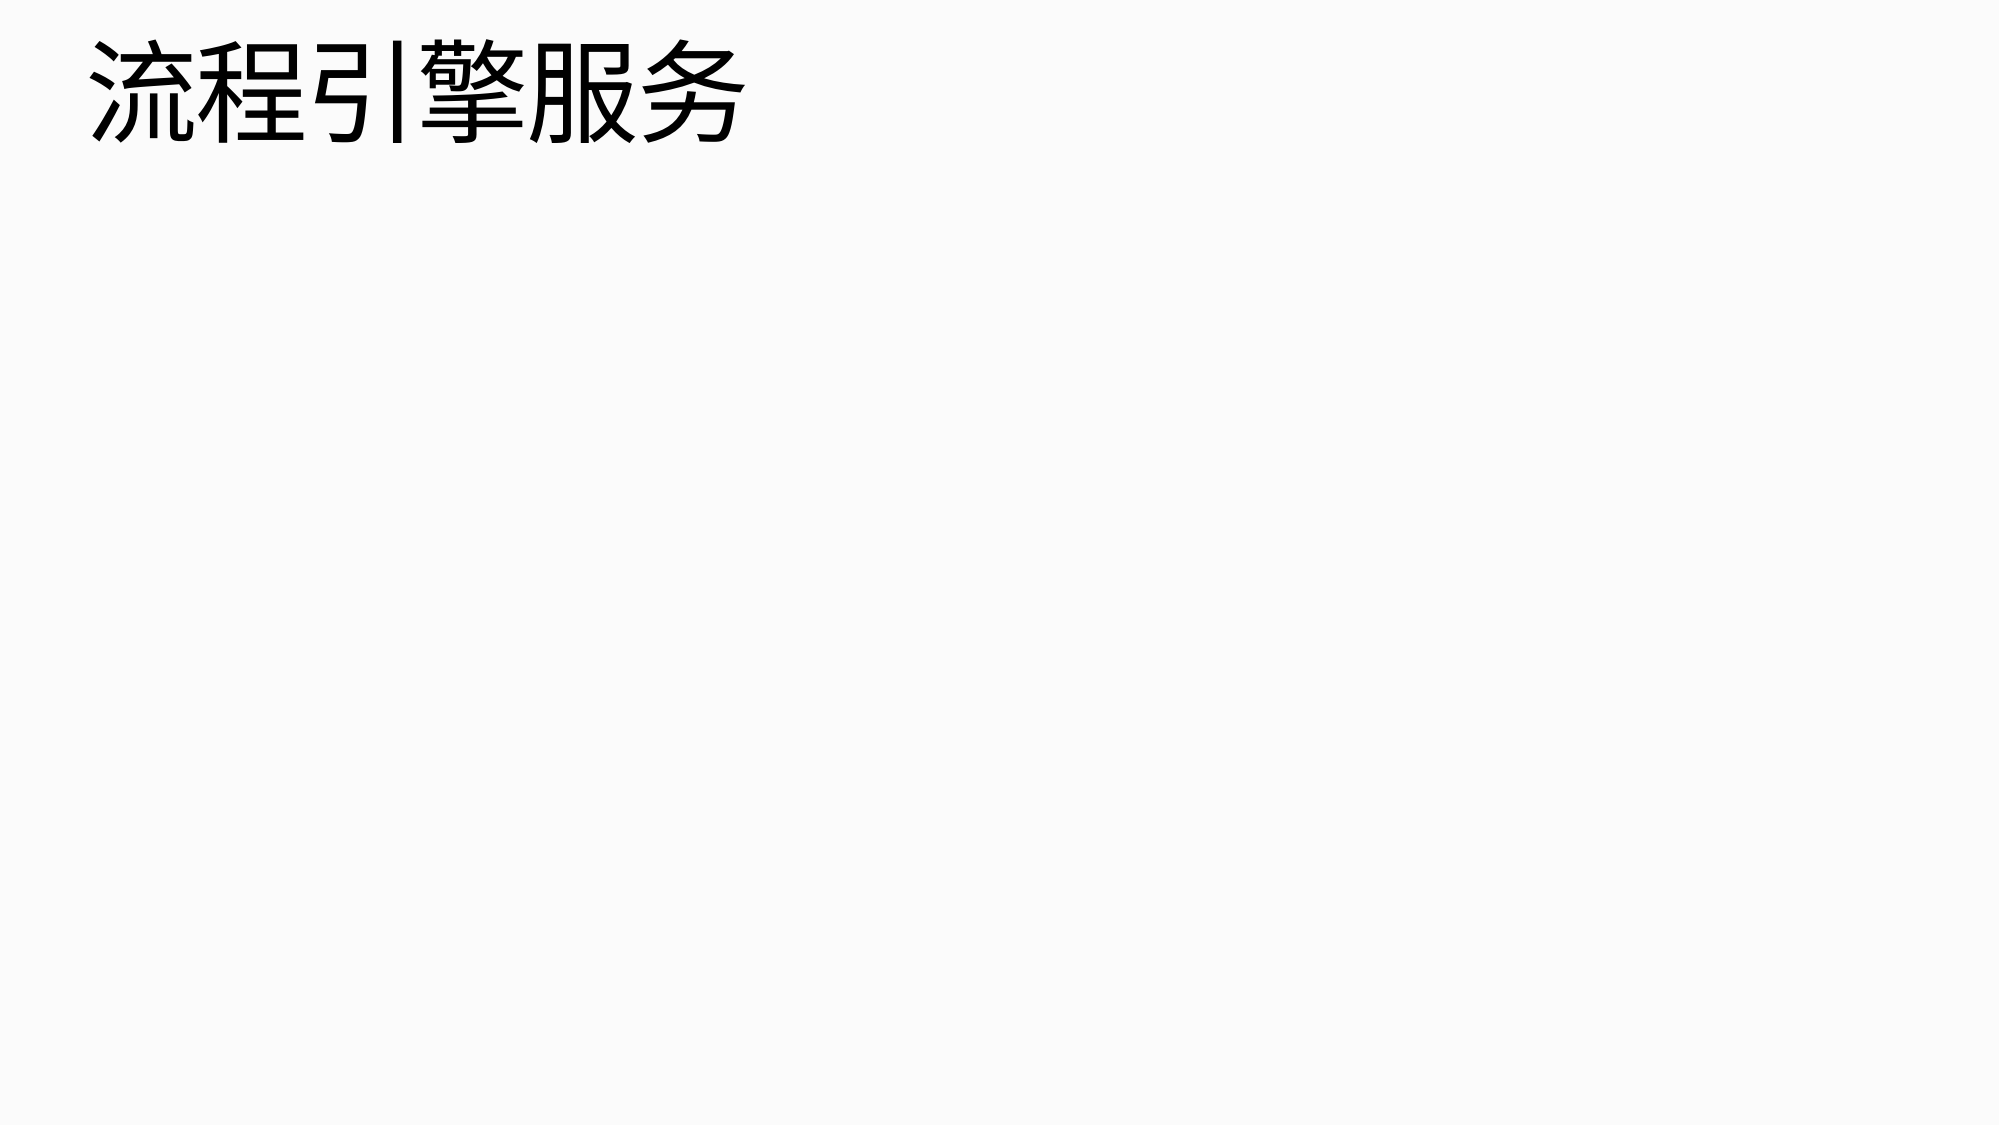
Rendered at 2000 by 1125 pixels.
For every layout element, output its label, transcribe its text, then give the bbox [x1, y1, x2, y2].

title 流程引擎服务 [85, 37, 1914, 161]
